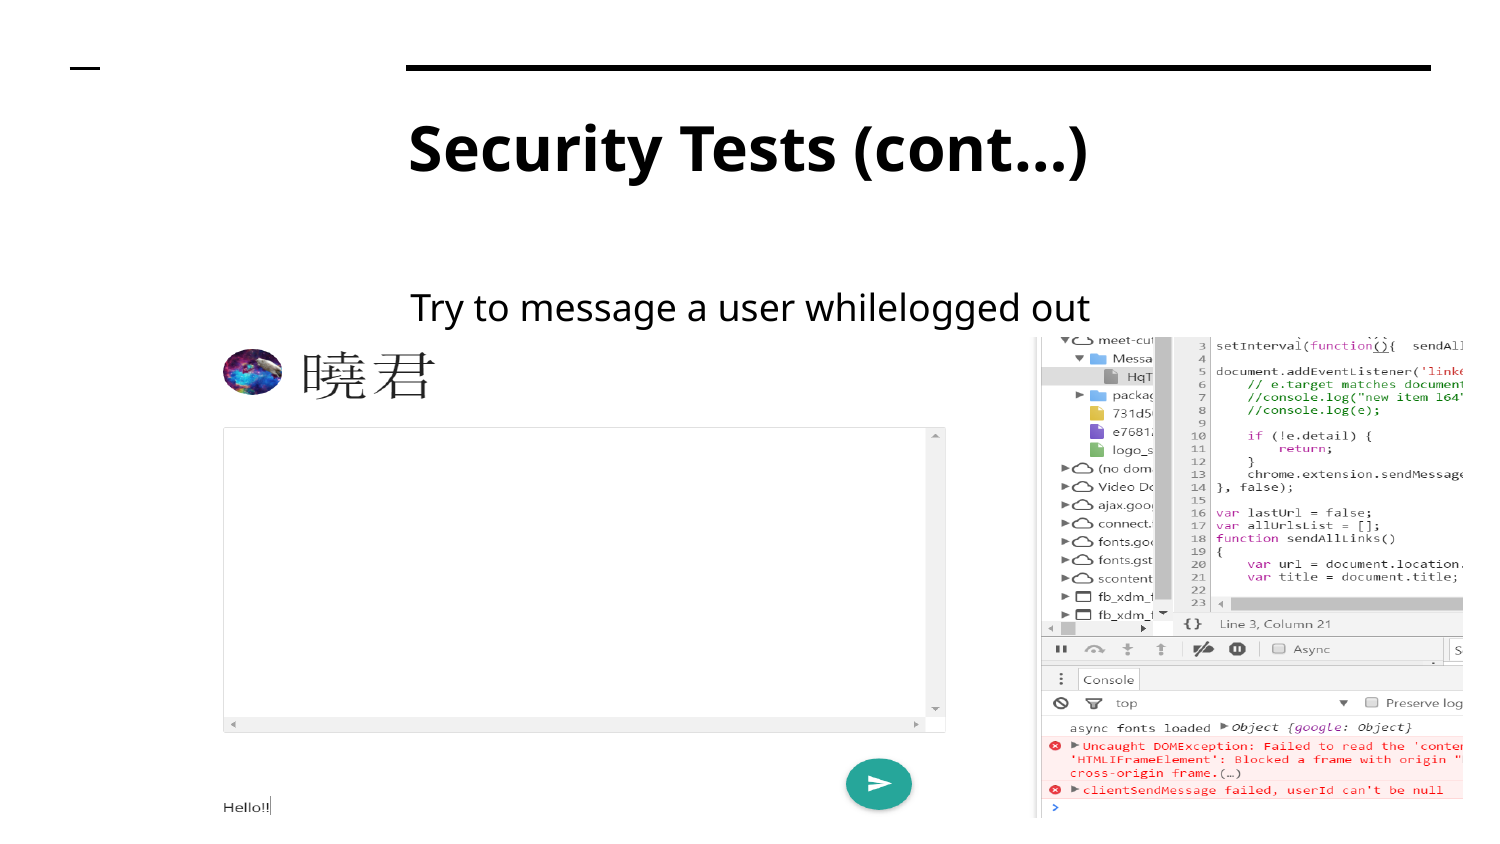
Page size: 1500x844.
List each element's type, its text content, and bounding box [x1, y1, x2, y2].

list Try to message a user whilelogged out [395, 261, 1433, 336]
picture [201, 337, 1464, 819]
title Security Tests (cont…) [393, 94, 1431, 199]
